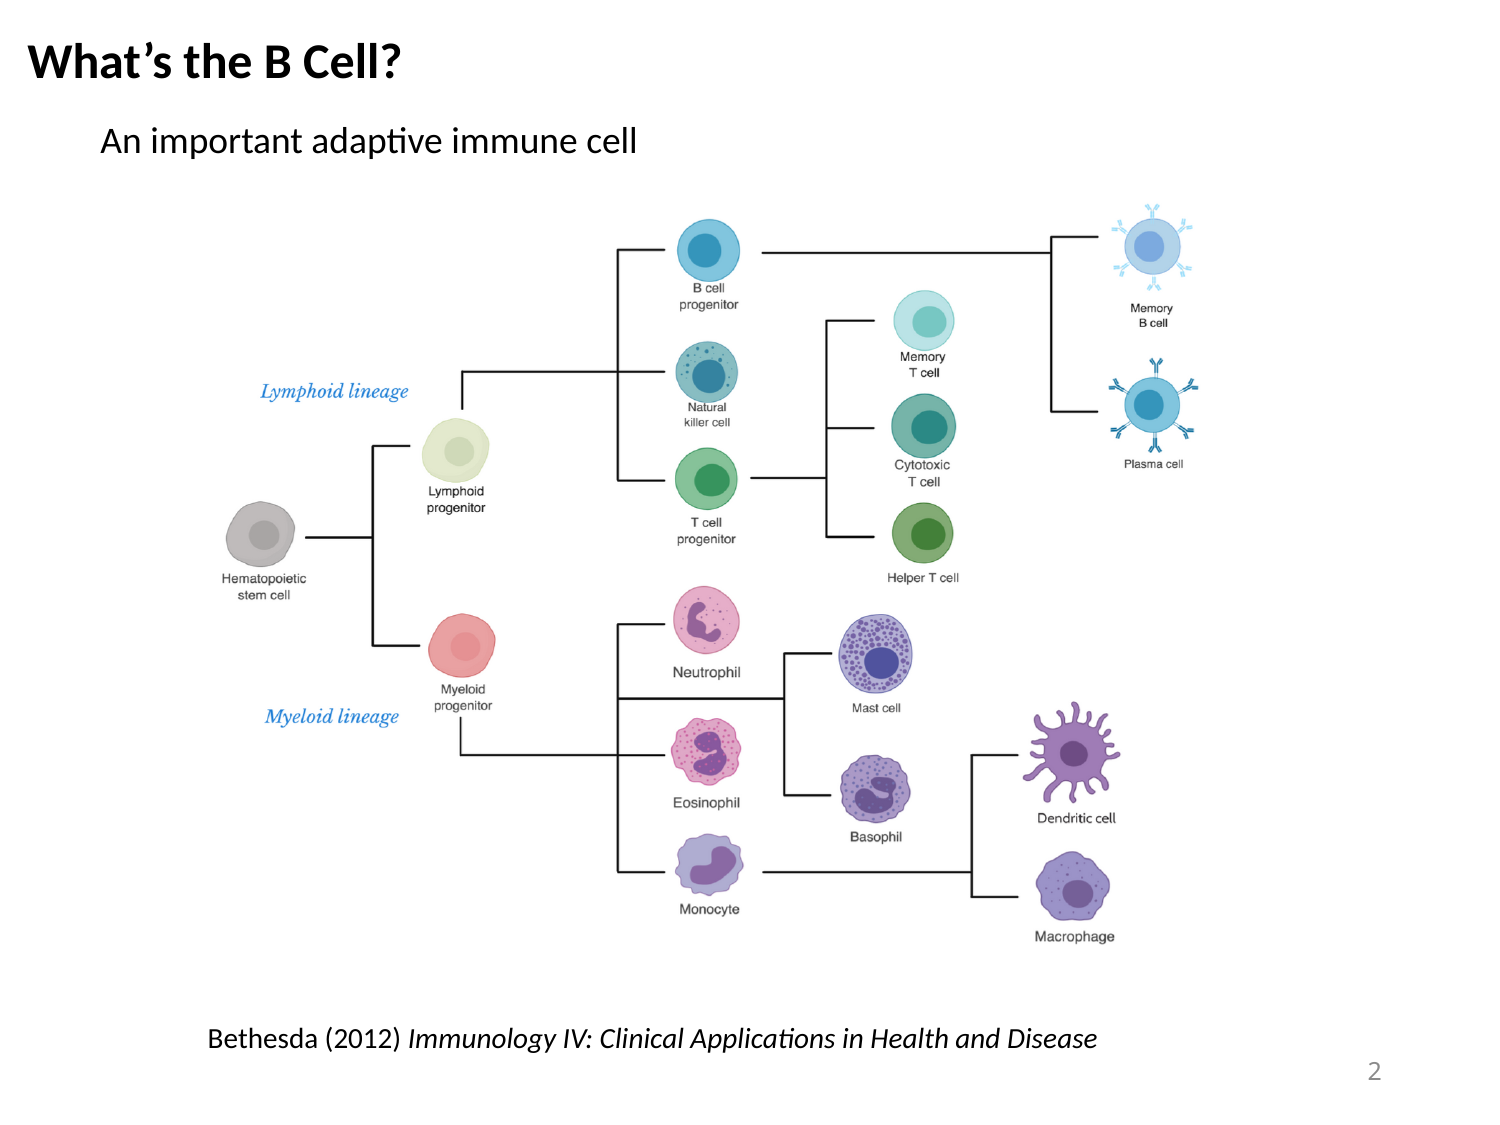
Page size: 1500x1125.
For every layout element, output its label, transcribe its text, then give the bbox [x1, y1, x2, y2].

text_box Bethesda (2012) Immunology IV: Clinical Applications in Health and Disease [192, 1012, 1274, 1062]
picture [192, 198, 1218, 966]
slide_number 2 [1059, 1042, 1397, 1103]
text_box What’s the B Cell? [12, 27, 1307, 101]
text_box An important adaptive immune cell [85, 108, 854, 169]
